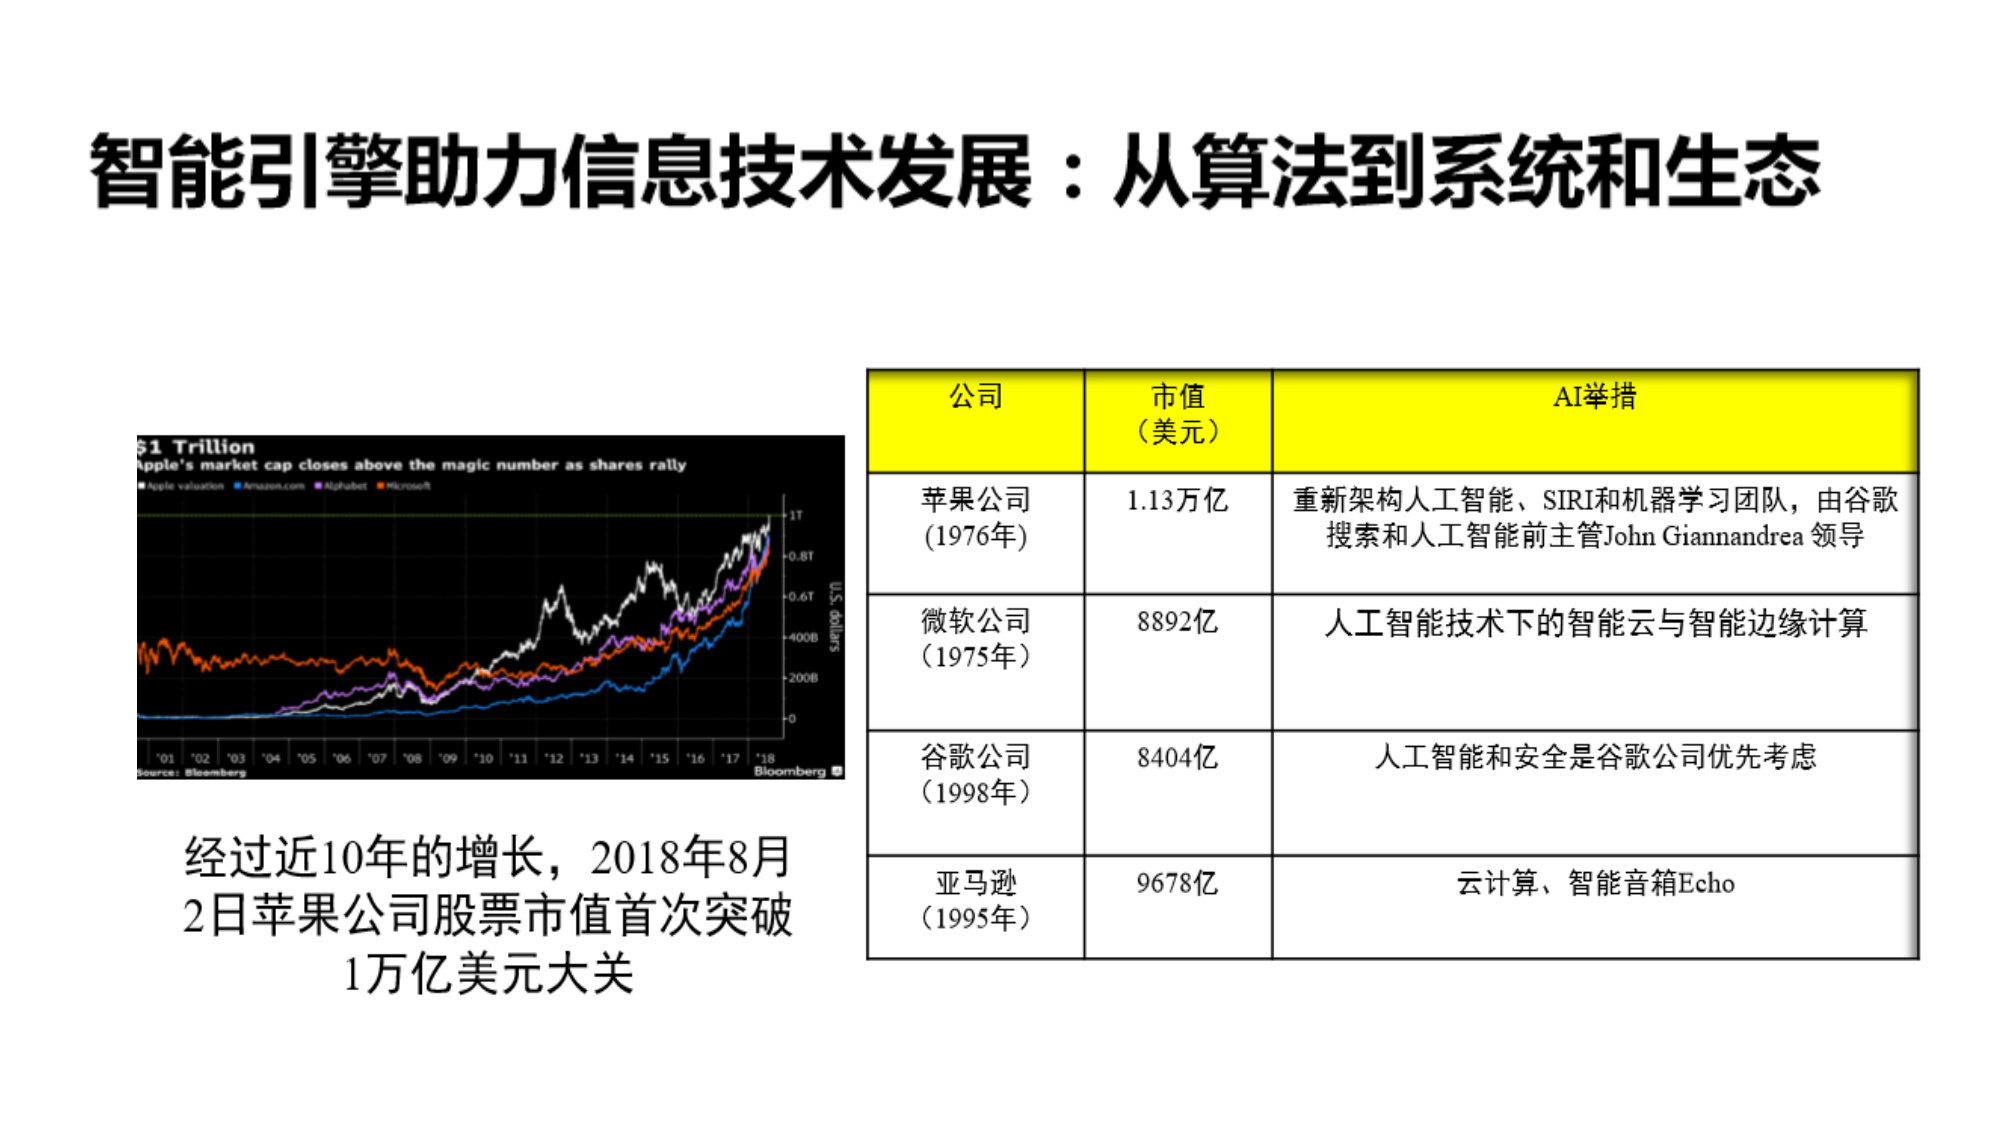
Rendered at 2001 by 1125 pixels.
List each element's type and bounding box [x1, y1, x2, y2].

picture [78, 101, 1835, 232]
list [137, 290, 1928, 1024]
